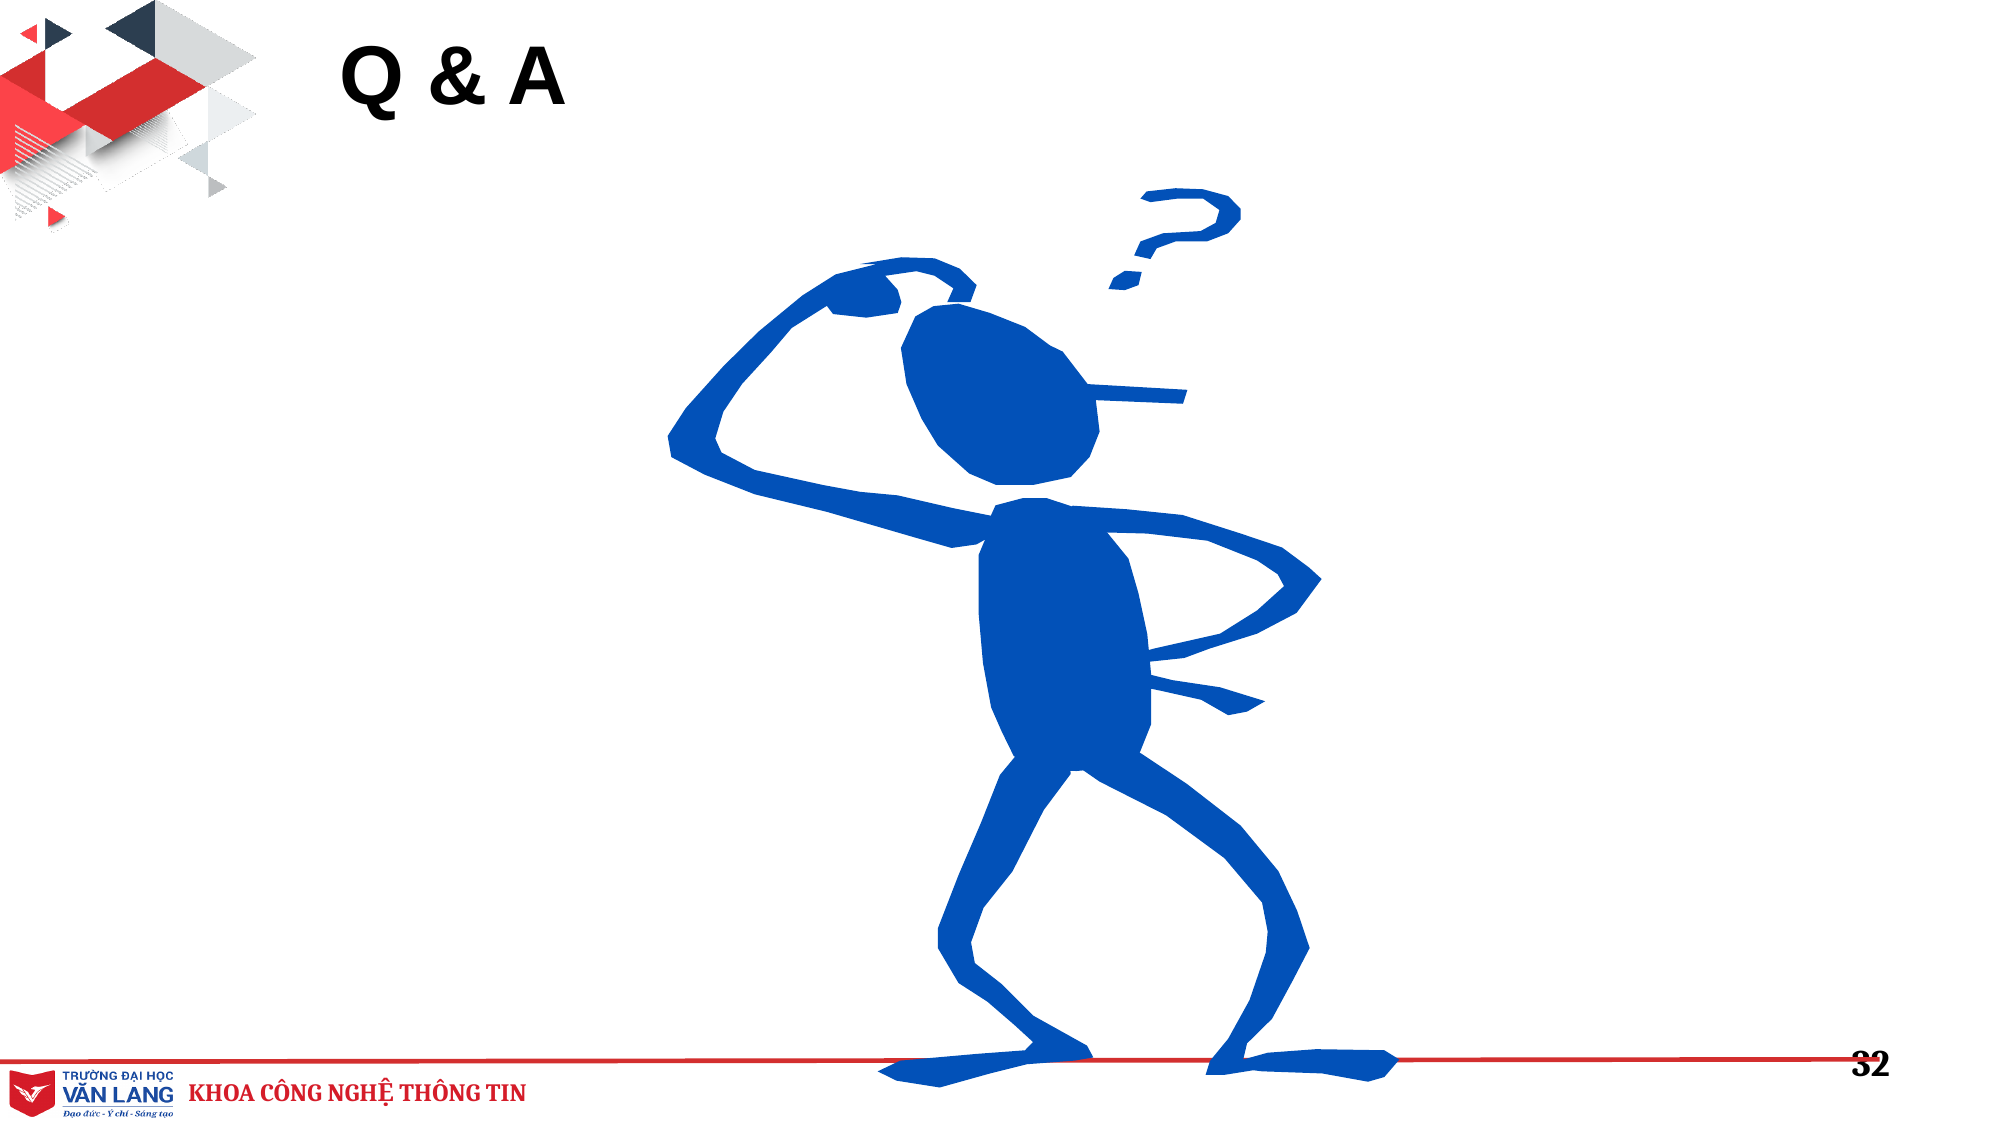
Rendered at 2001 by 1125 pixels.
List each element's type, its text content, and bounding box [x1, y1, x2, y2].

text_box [666, 187, 1400, 1088]
title Q & A [324, 24, 1750, 155]
picture [0, 0, 256, 233]
picture [8, 1069, 173, 1118]
